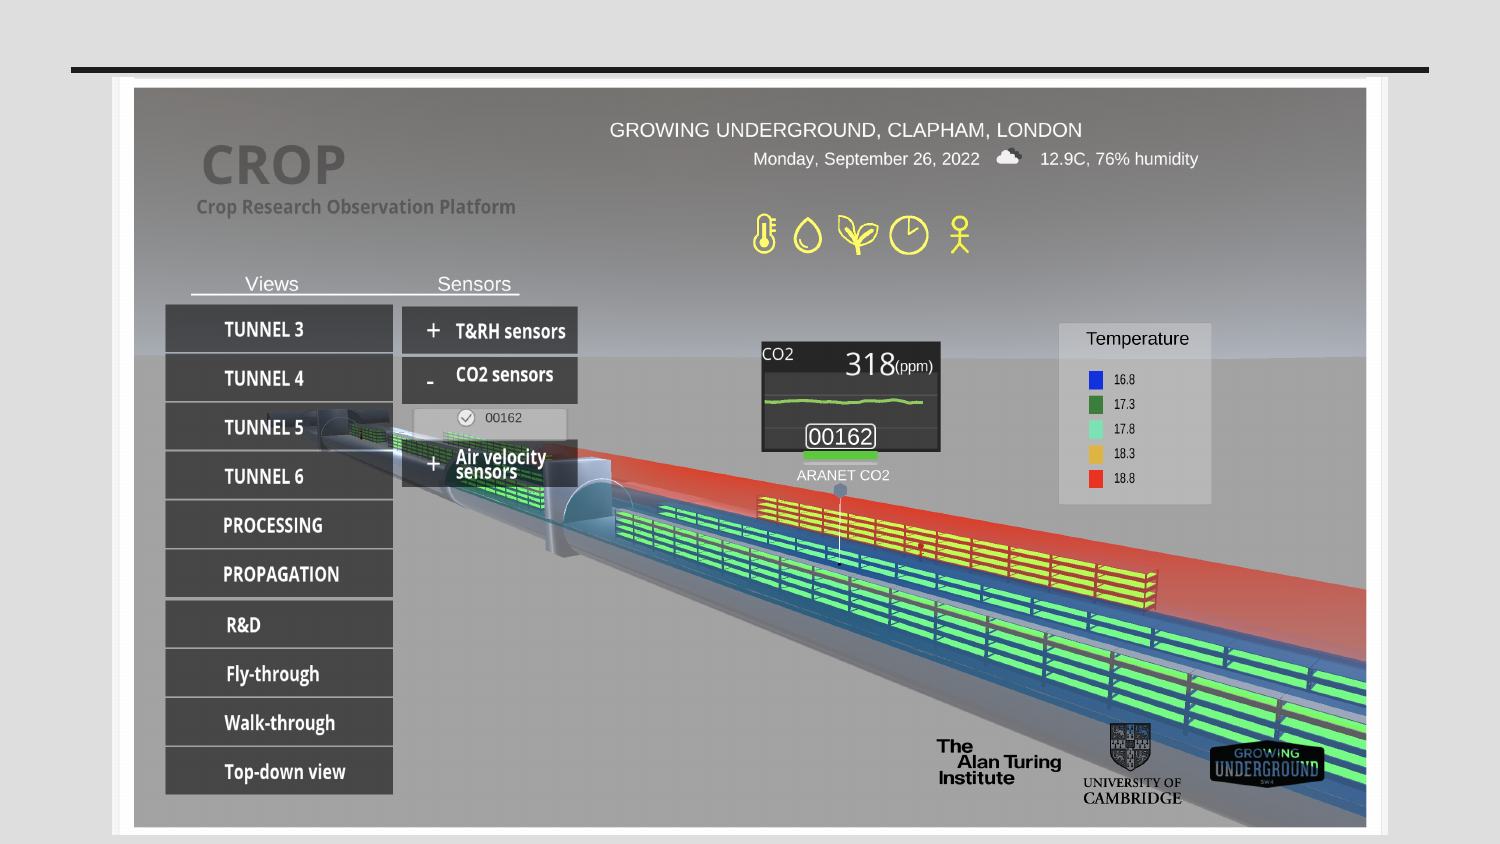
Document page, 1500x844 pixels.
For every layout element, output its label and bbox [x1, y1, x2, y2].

picture [112, 77, 1388, 835]
